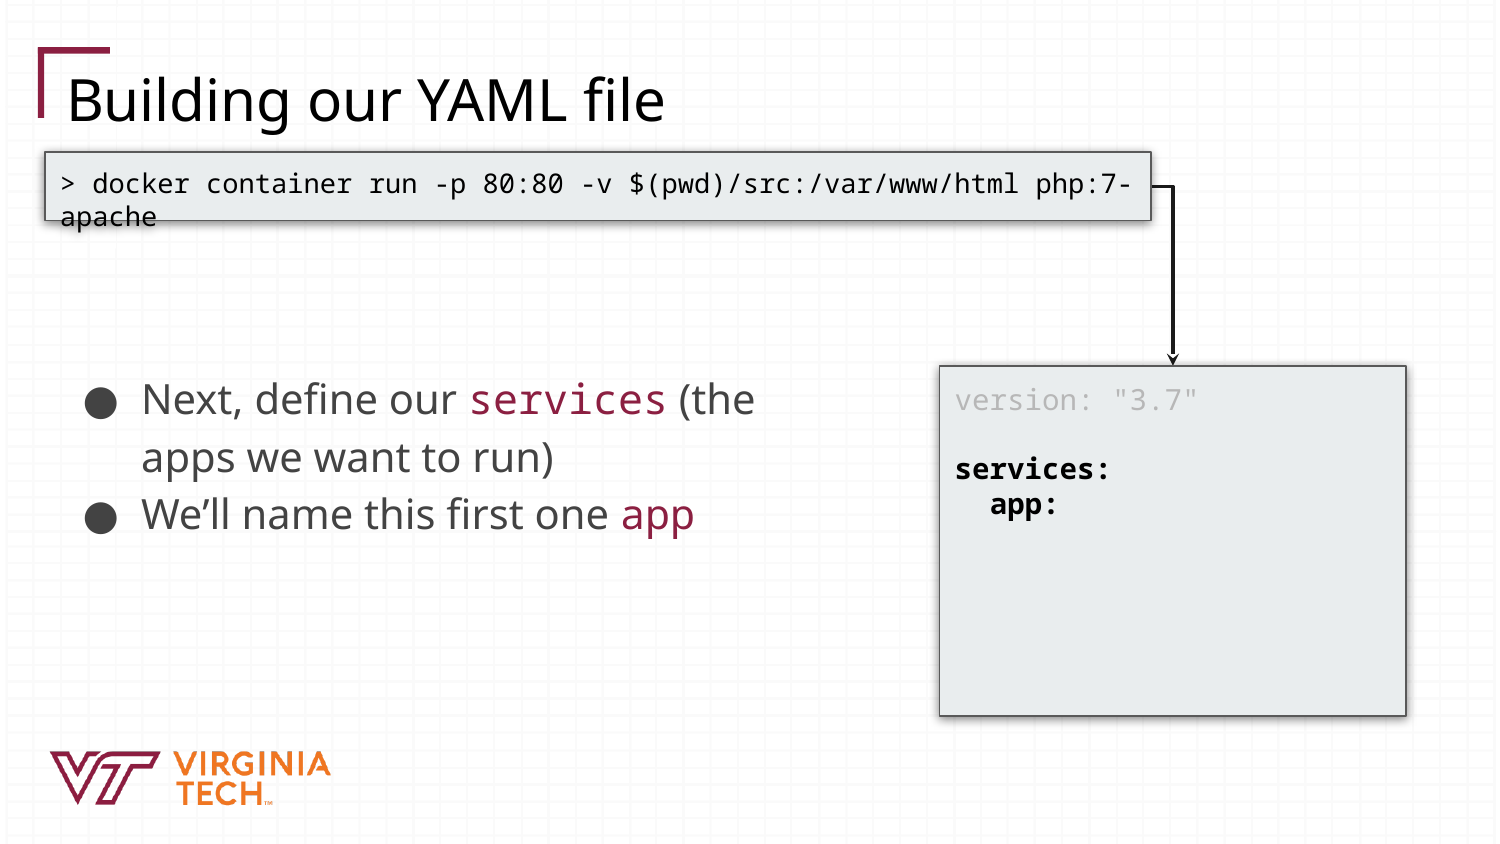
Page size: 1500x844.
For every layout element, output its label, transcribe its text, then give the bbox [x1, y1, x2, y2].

list Next, define our services (the apps we want to run) We’ll name this first one app [51, 350, 808, 725]
text_box > docker container run -p 80:80 -v $(pwd)/src:/var/www/html php:7-apache [44, 151, 1152, 221]
text_box version: "3.7" services: app: [939, 365, 1407, 717]
picture [47, 749, 333, 807]
title Building our YAML file [51, 48, 1449, 142]
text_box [1150, 186, 1174, 366]
